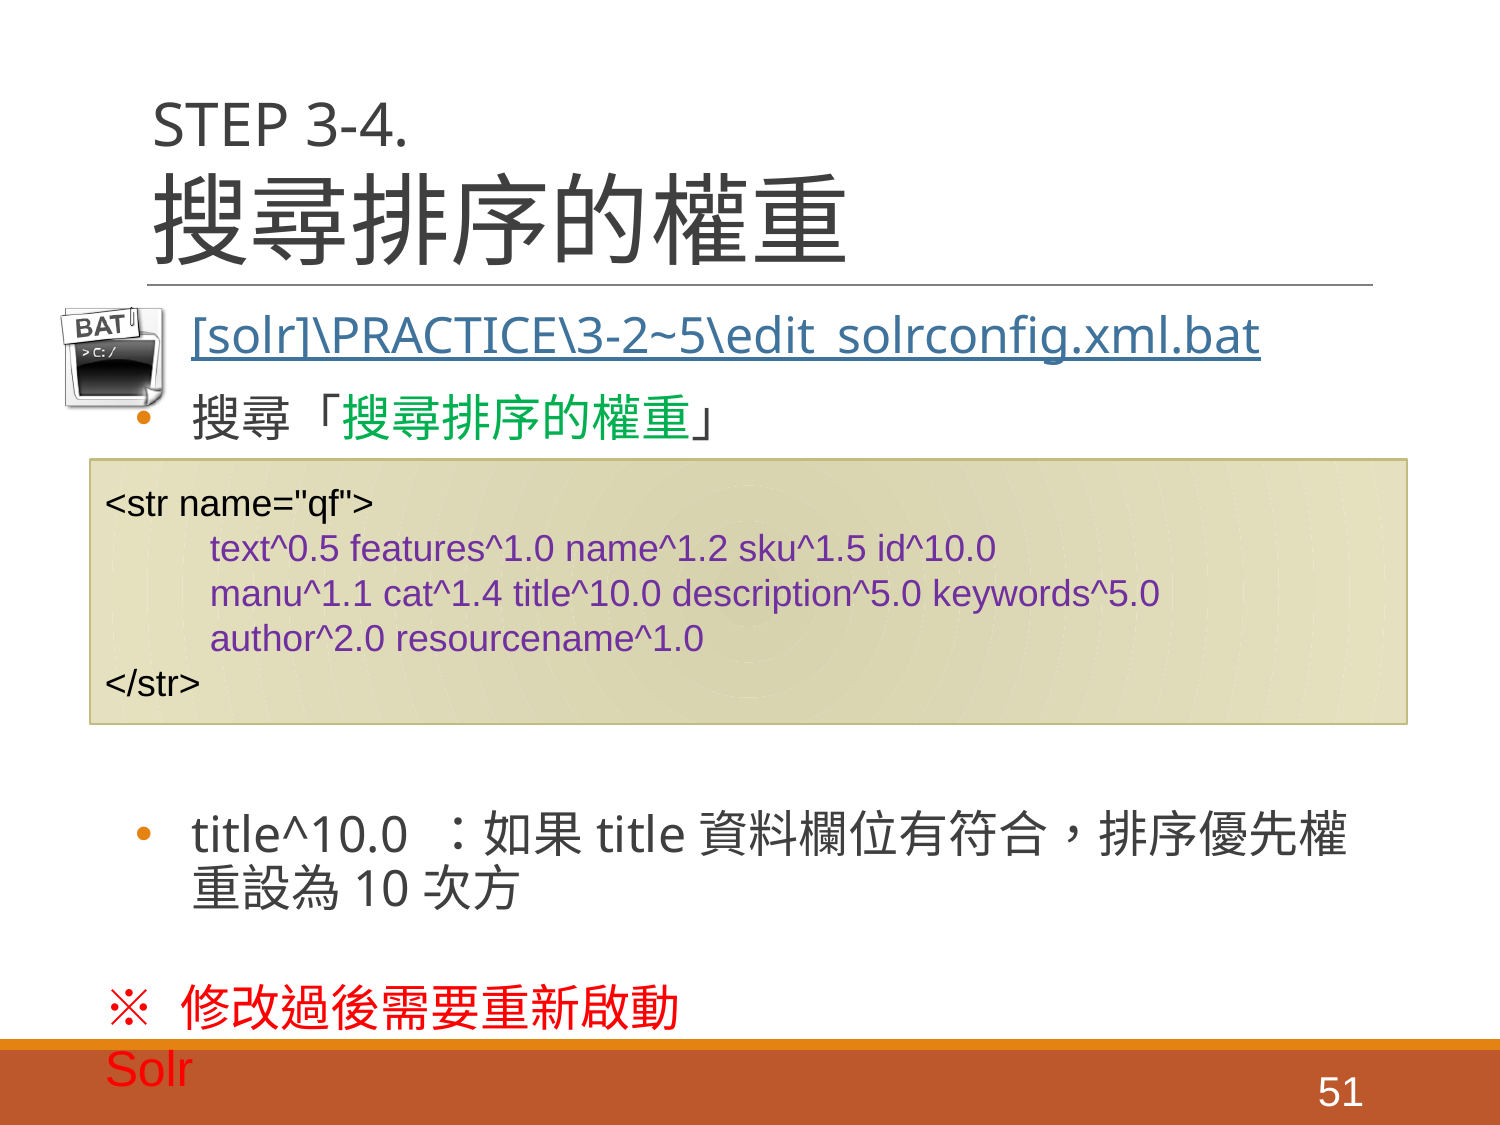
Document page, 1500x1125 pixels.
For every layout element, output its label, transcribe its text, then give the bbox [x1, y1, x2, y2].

list [solr]\PRACTICE\3-2~5\edit_solrconfig.xml.bat 搜尋「搜尋排序的權重」 title^10.0 ：如果title資料欄位有符合，排序優先權重設為10次方 [135, 724, 1373, 963]
title 搜尋排序的權重 [135, 168, 1373, 285]
list STEP 3-4. [134, 46, 1373, 168]
picture [58, 302, 168, 413]
text_box <str name="qf"> text^0.5 features^1.0 name^1.2 sku^1.5 id^10.0 manu^1.1 cat^1.4 title^10.0 description^5.0 keywords^5.0 author^2.0 resourcename^1.0 </str> [89, 459, 1408, 724]
text_box ※ 修改過後需要重新啟動Solr [89, 968, 772, 1045]
list [solr]\PRACTICE\3-2~5\edit_solrconfig.xml.bat 搜尋「搜尋排序的權重」 title^10.0 ：如果title資料欄位有符合，排序優先權重設為10次方 [135, 302, 1373, 459]
slide_number ‹#› [1218, 1059, 1380, 1120]
